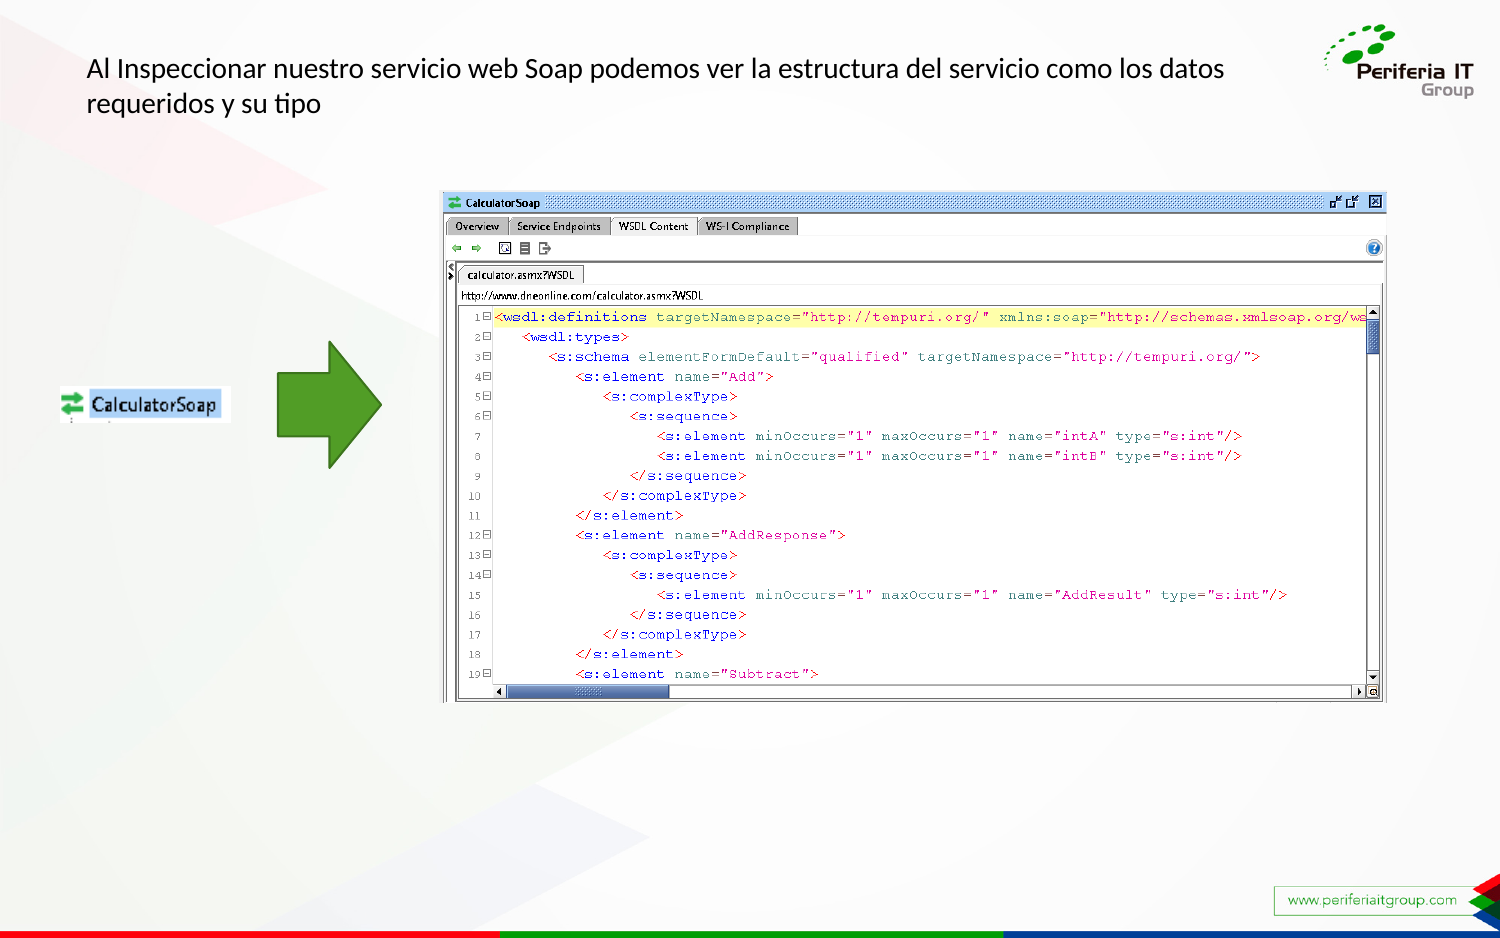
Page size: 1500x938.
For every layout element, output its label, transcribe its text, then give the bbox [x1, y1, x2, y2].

text_box [276, 340, 382, 469]
picture [0, 0, 1500, 938]
text_box Al Inspeccionar nuestro servicio web Soap podemos ver la estructura del servicio como los datos requeridos y su tipo [71, 42, 1285, 128]
